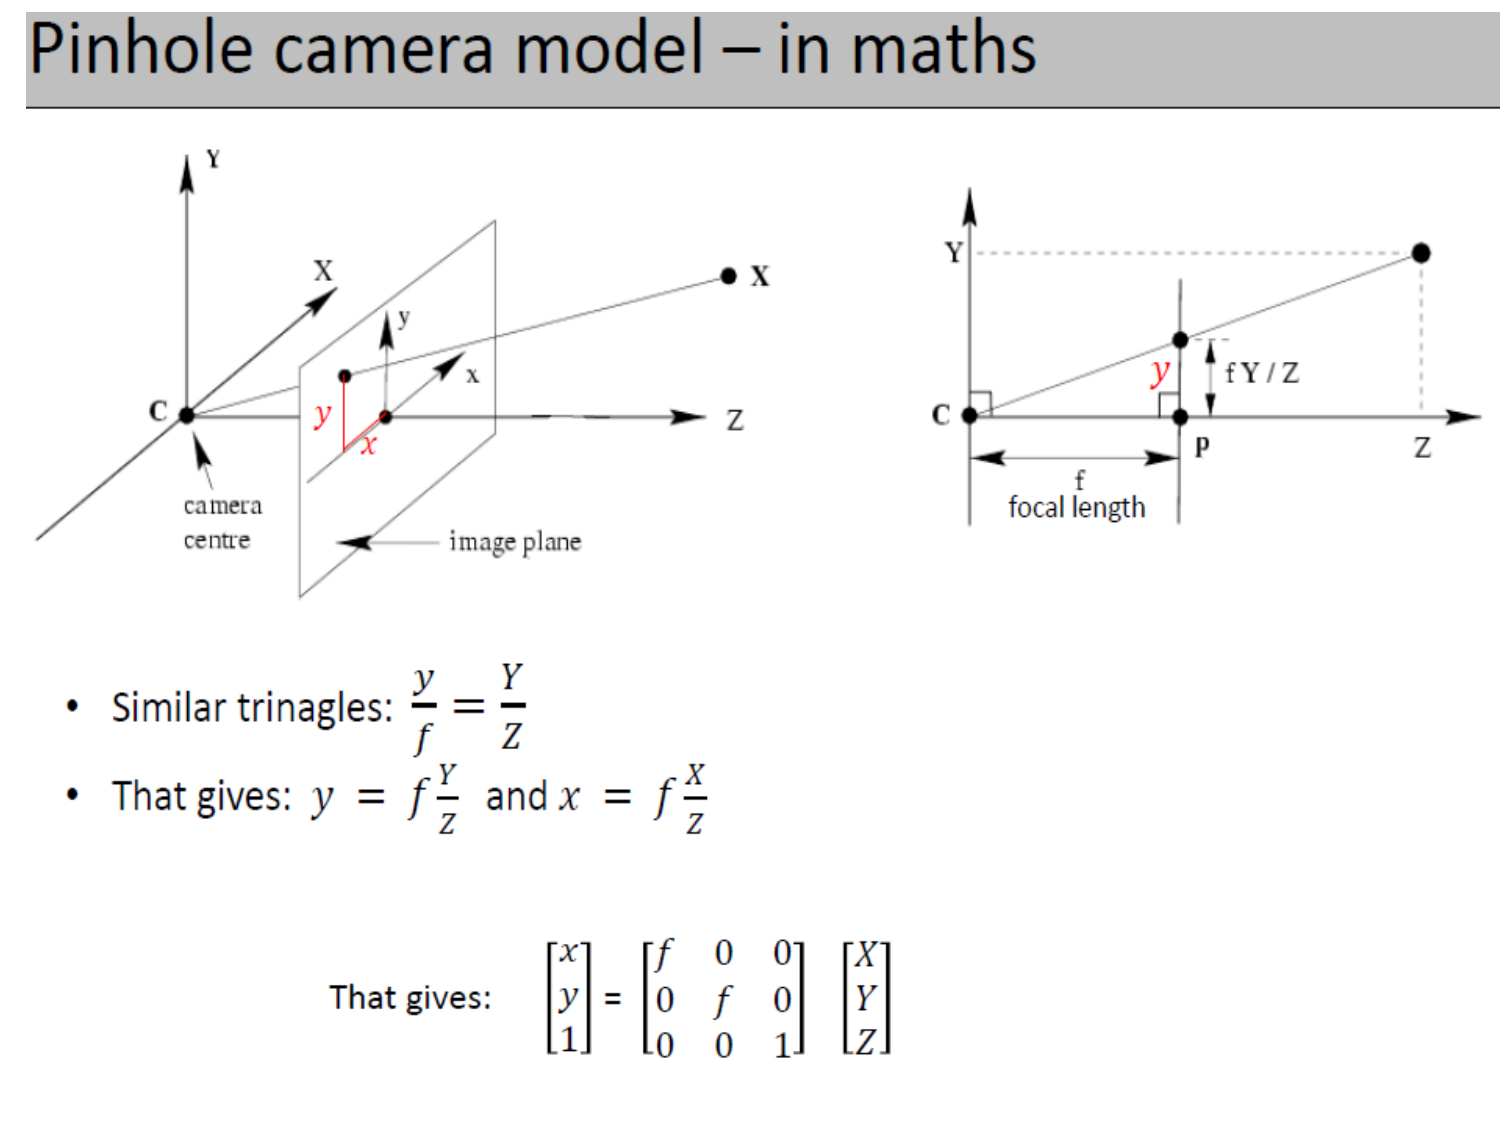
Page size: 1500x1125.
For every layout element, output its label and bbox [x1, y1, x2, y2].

picture [324, 899, 916, 1062]
picture [26, 12, 1500, 876]
